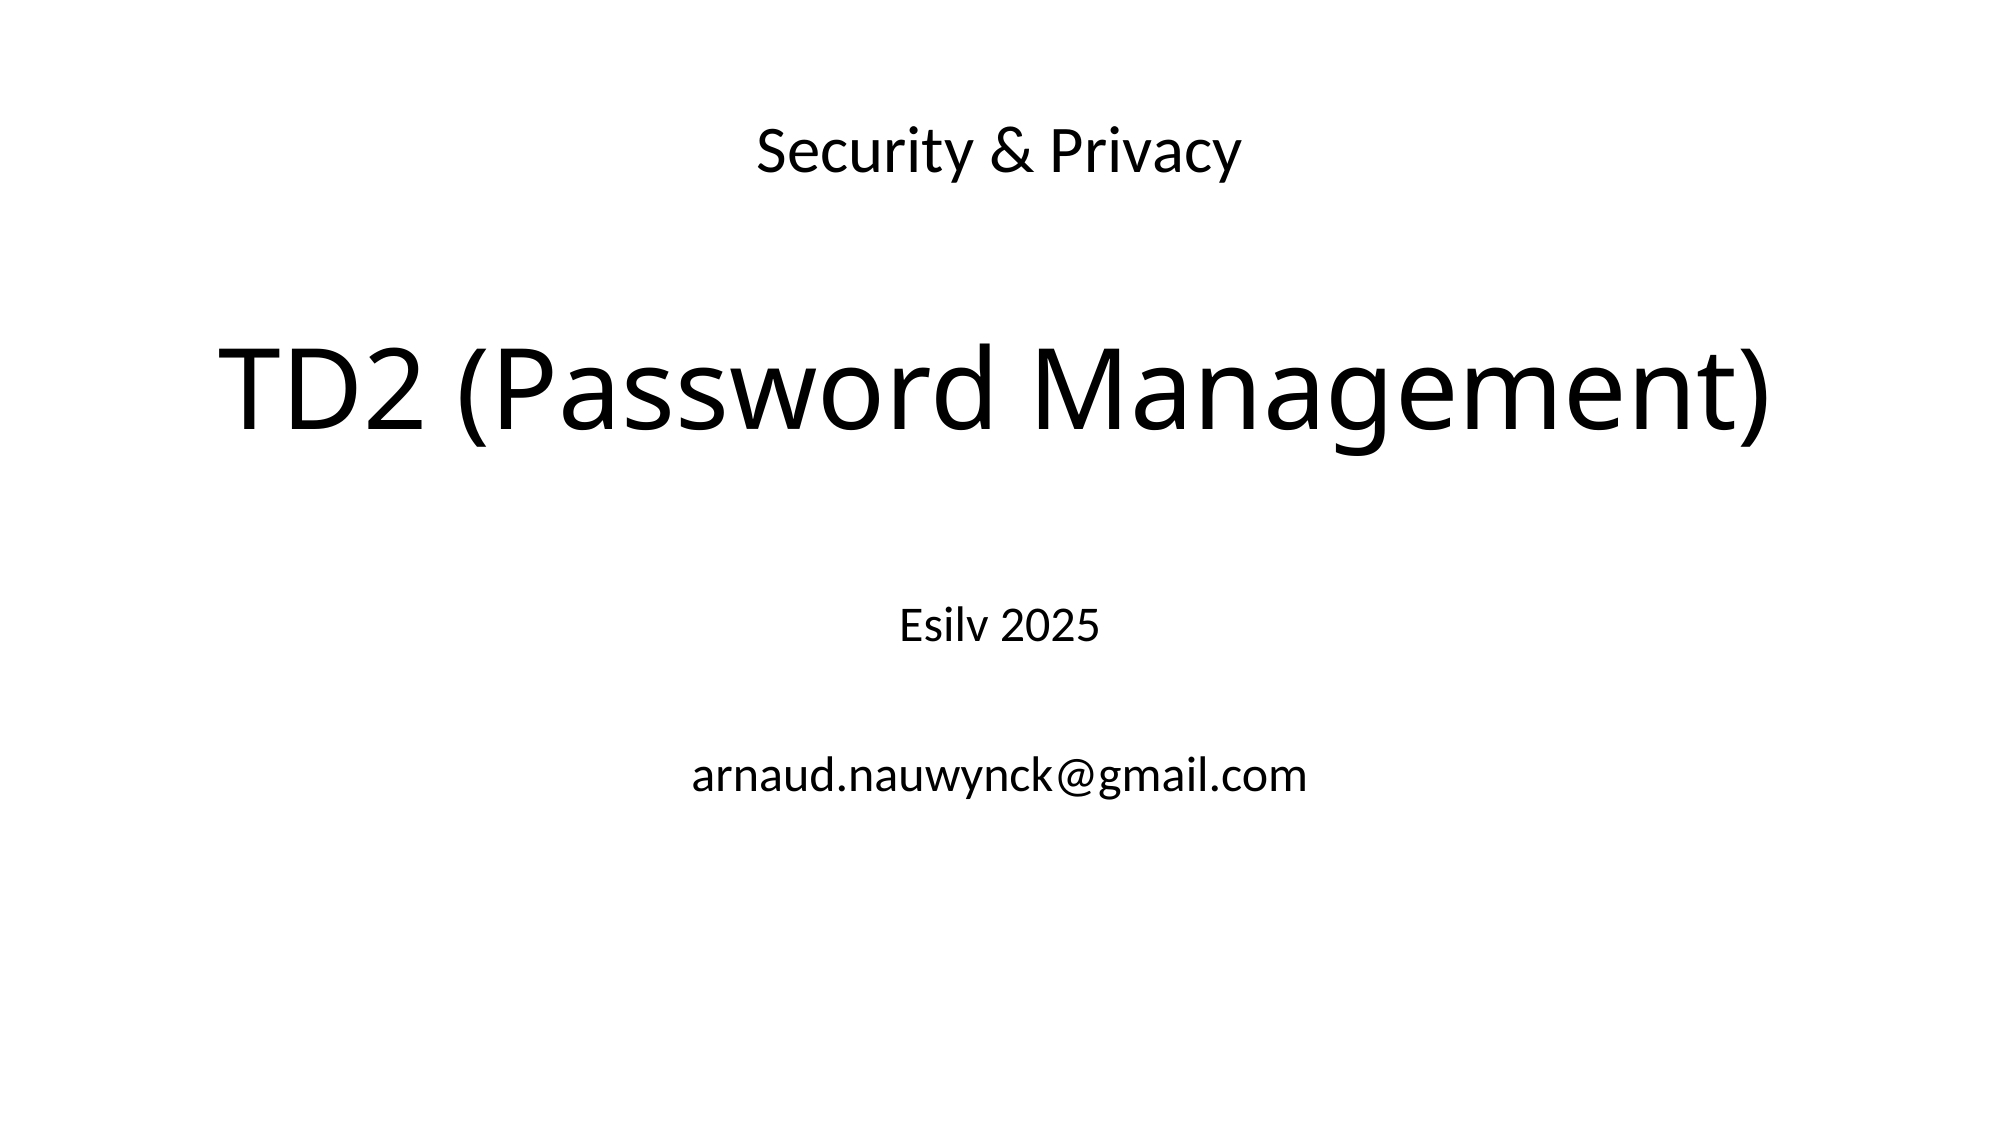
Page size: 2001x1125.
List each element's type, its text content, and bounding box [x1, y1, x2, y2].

text_box Security & Privacy [741, 98, 1258, 193]
title TD2 (Password Management) [66, 300, 1924, 462]
subtitle Esilv 2025 arnaud.nauwynck@gmail.com [249, 590, 1750, 863]
